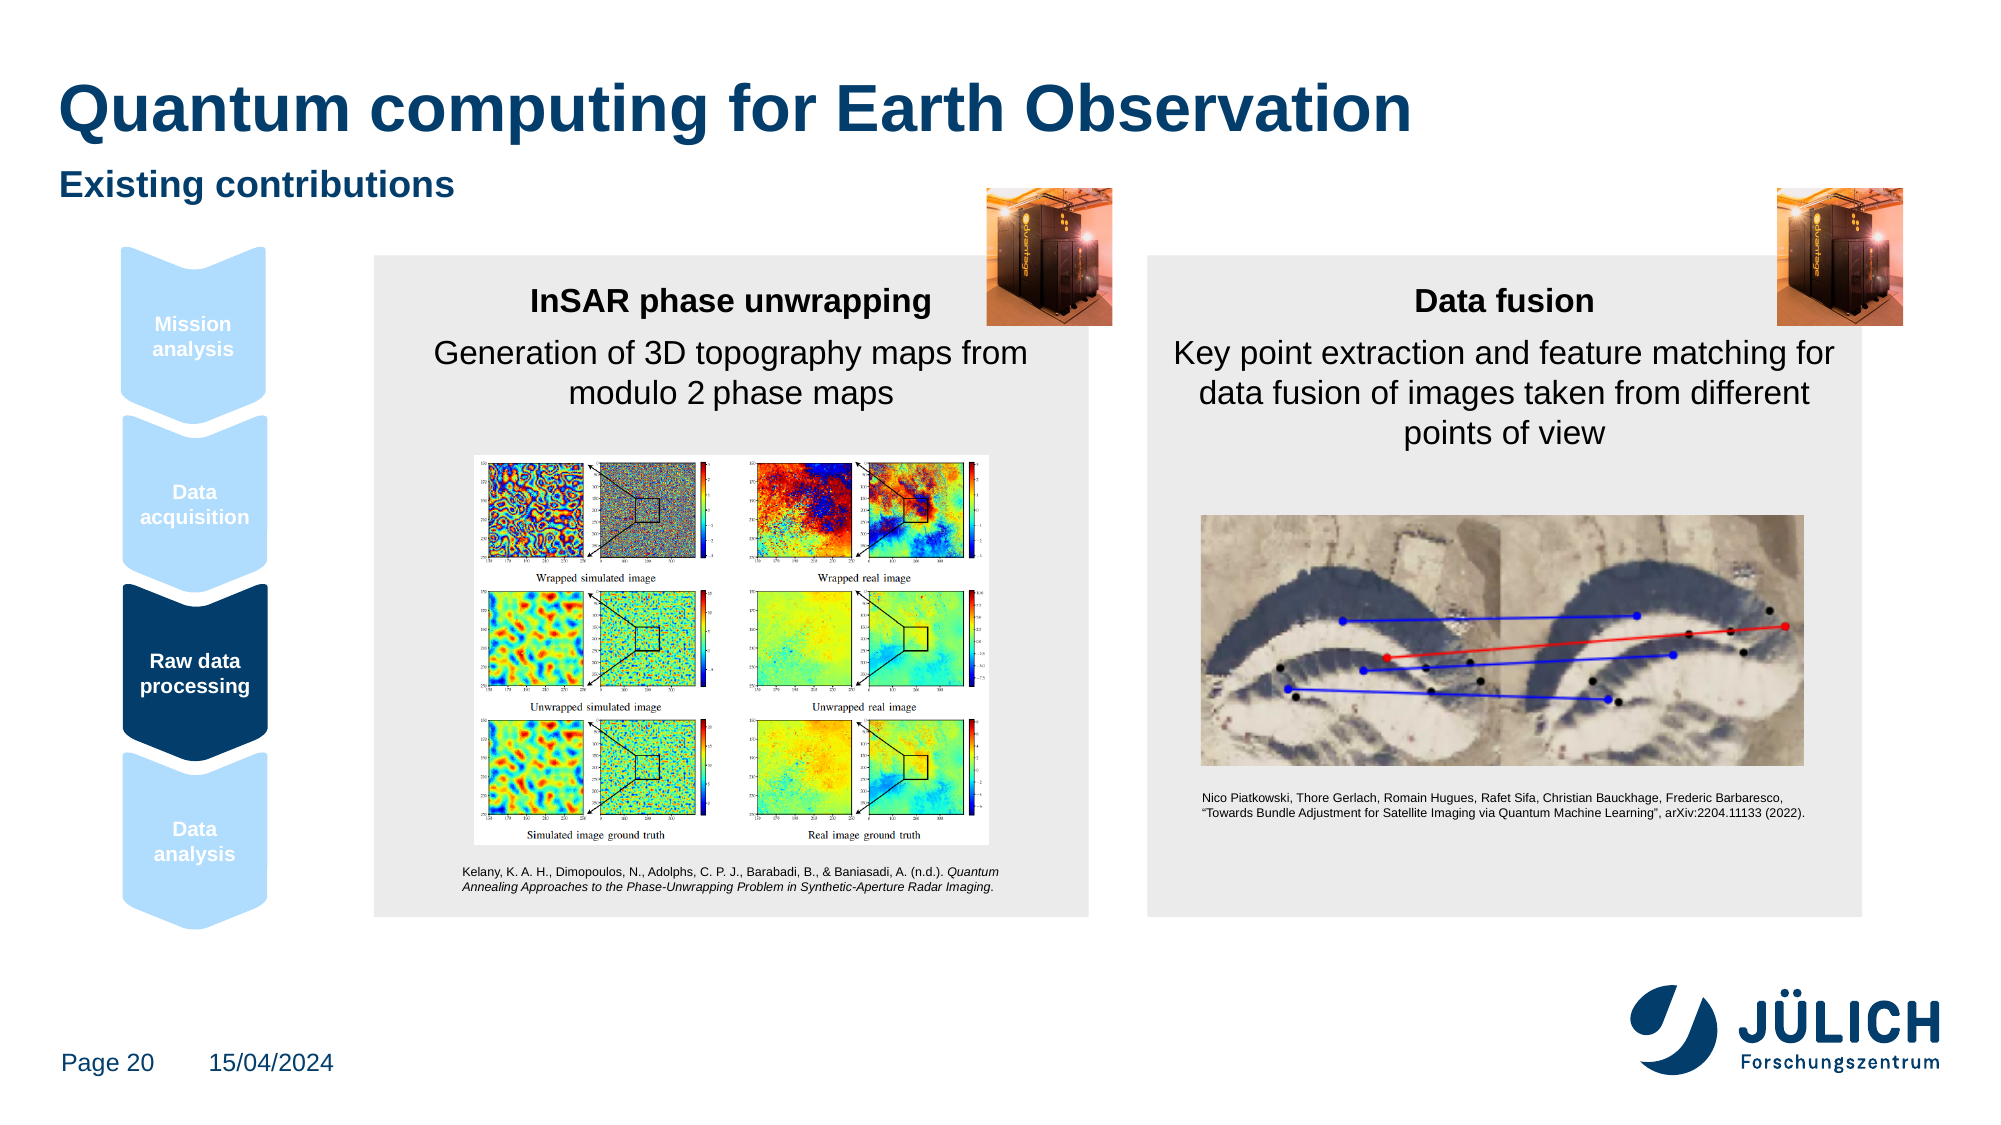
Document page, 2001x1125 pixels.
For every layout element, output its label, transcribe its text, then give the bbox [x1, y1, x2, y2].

picture [1200, 515, 1804, 766]
list Existing contributions [58, 154, 1937, 238]
text_box Raw data processing [122, 583, 268, 762]
text_box Data acquisition [122, 415, 268, 593]
text_box Mission analysis [120, 246, 266, 424]
text_box Kelany, K. A. H., Dimopoulos, N., Adolphs, C. P. J., Barabadi, B., & Baniasadi, A. (n.d.). Quantum Annealing Approaches to the Phase-Unwrapping Problem in Synthetic-Aperture Radar Imaging. [447, 856, 1054, 902]
text_box Nico Piatkowski, Thore Gerlach, Romain Hugues, Rafet Sifa, Christian Bauckhage, Frederic Barbaresco, “Towards Bundle Adjustment for Satellite Imaging via Quantum Machine Learning”, arXiv:2204.11133 (2022). [1187, 782, 1828, 828]
title Quantum computing for Earth Observation [59, 53, 1938, 238]
slide_number Page 20 [60, 1046, 179, 1084]
text_box Data analysis [122, 752, 268, 930]
text_box Data fusion Key point extraction and feature matching for data fusion of images taken from different points of view [1146, 254, 1863, 918]
picture [474, 455, 989, 845]
picture [986, 188, 1113, 326]
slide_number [208, 1046, 472, 1084]
picture [1777, 188, 1904, 326]
